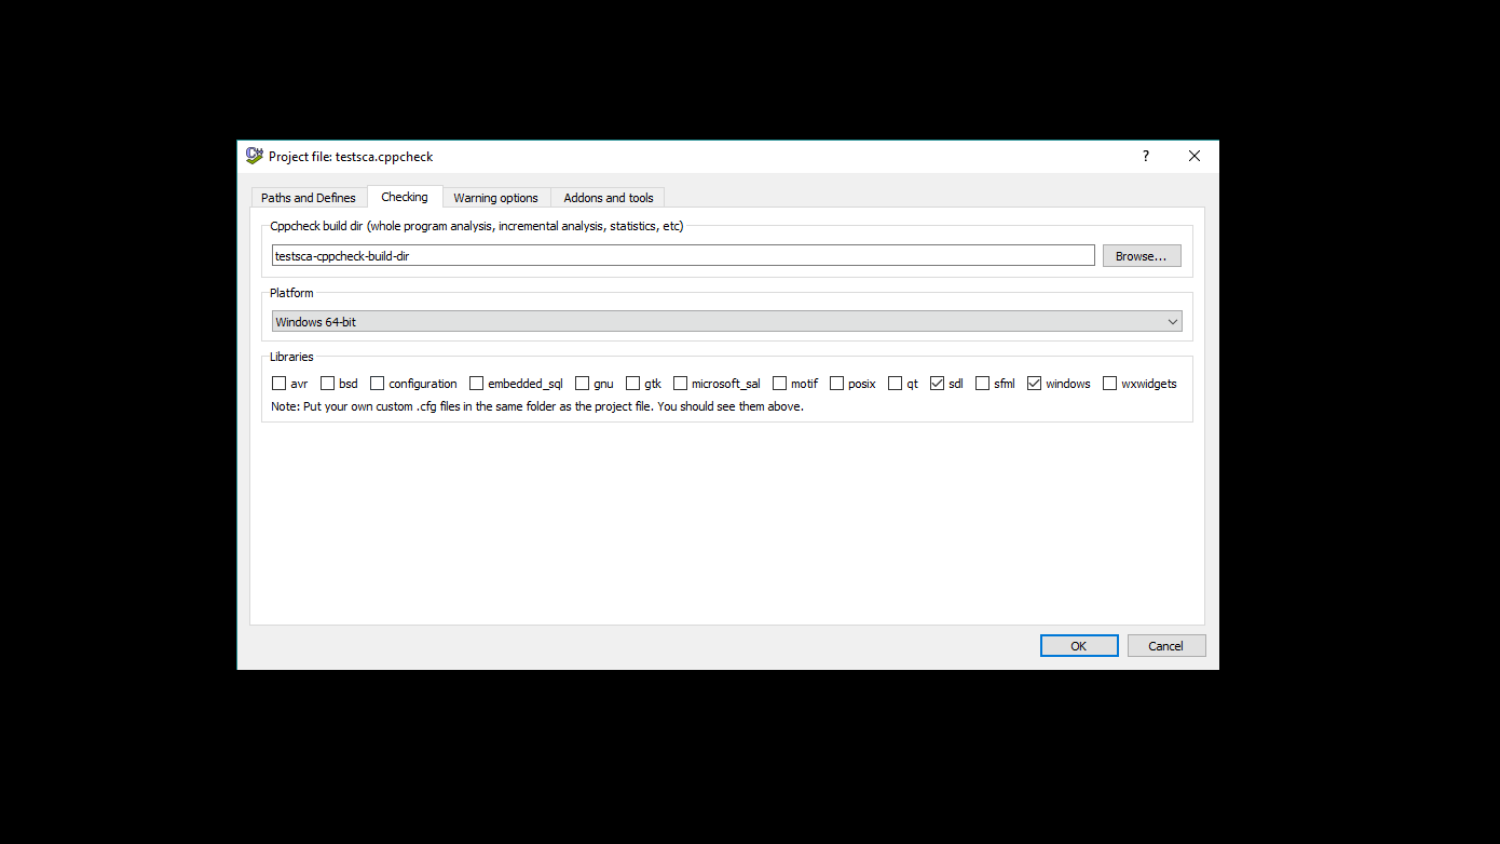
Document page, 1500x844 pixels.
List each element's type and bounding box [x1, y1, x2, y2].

picture [189, 24, 1310, 819]
